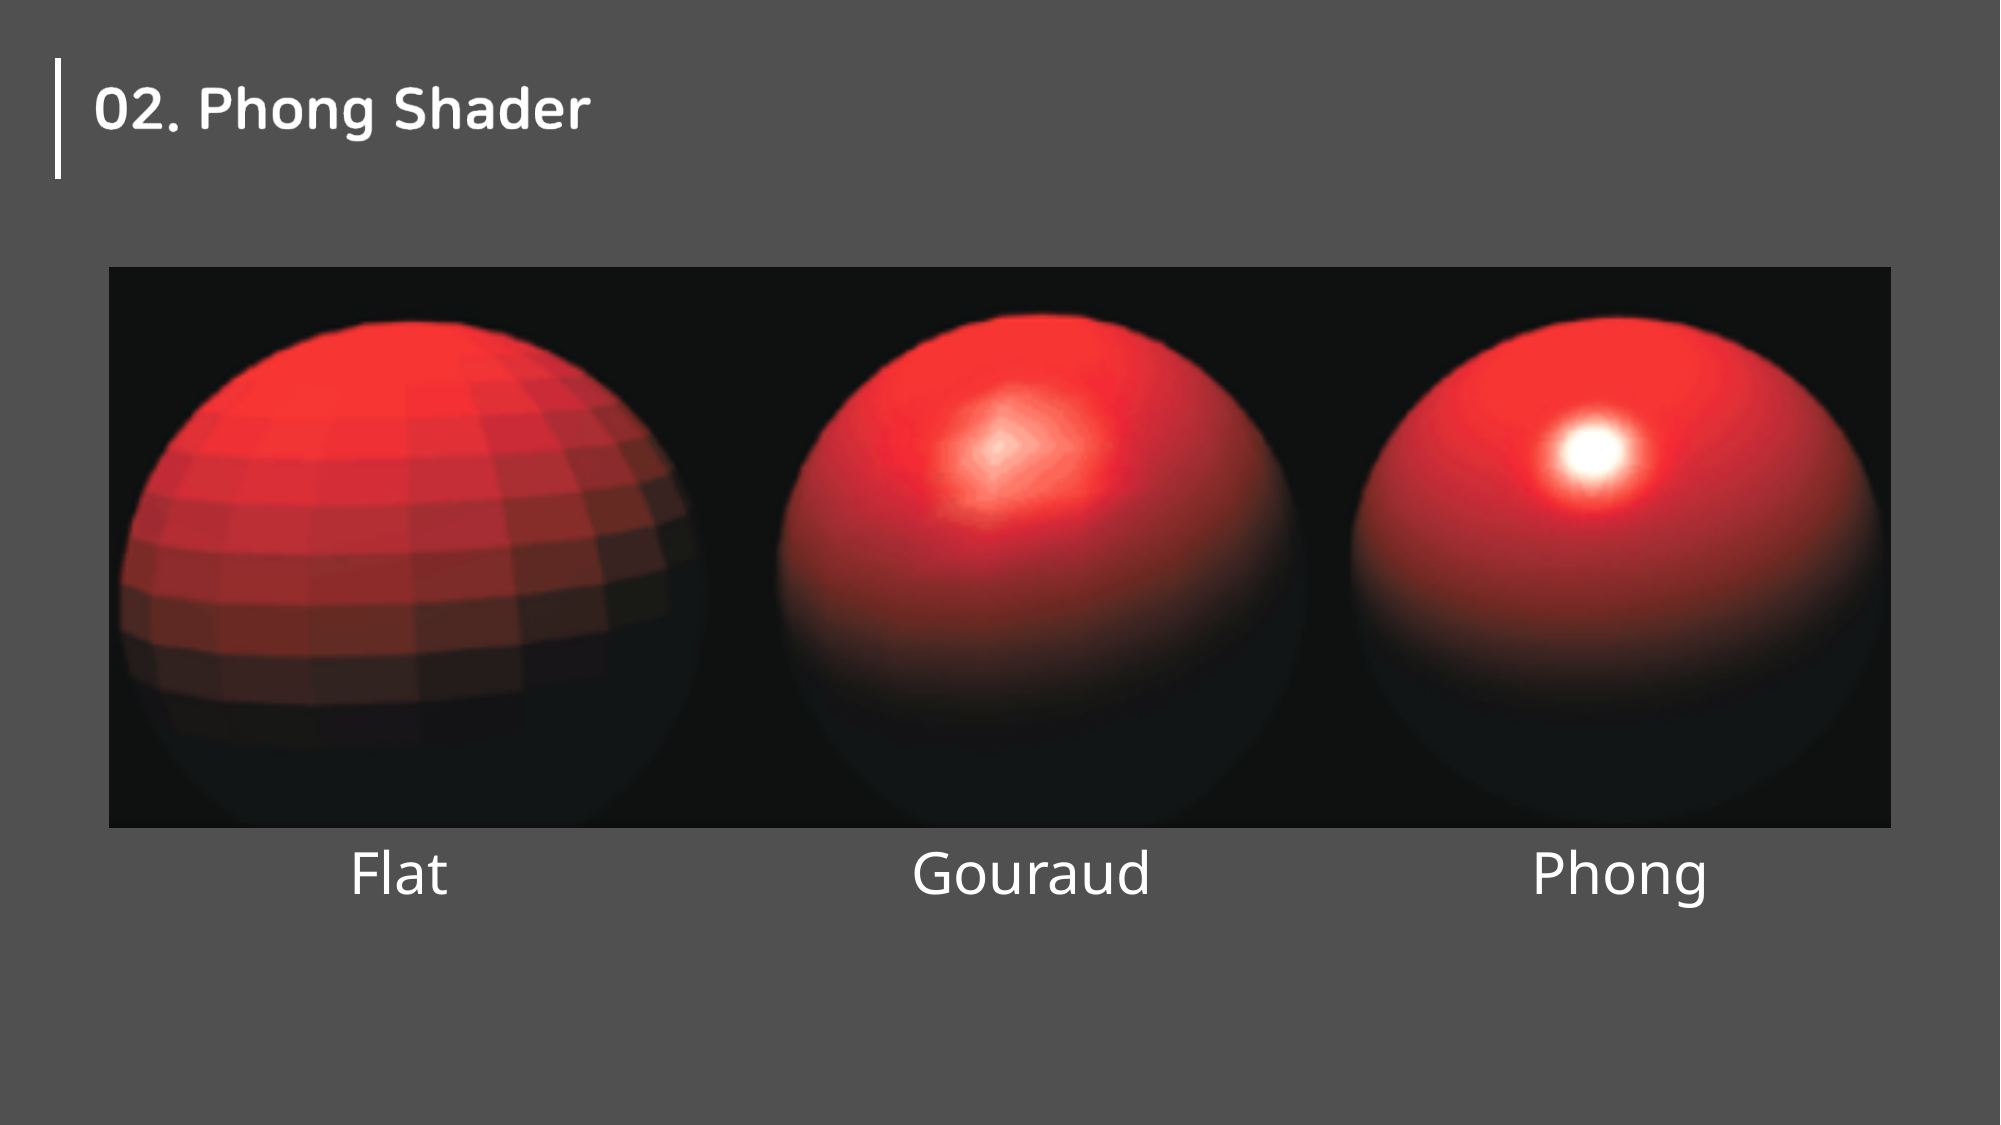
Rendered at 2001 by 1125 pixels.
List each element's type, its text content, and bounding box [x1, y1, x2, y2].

text_box Phong [1516, 829, 1729, 914]
picture [108, 267, 1892, 829]
text_box Flat [334, 829, 474, 914]
text_box Gouraud [896, 829, 1171, 914]
picture [57, 57, 628, 182]
